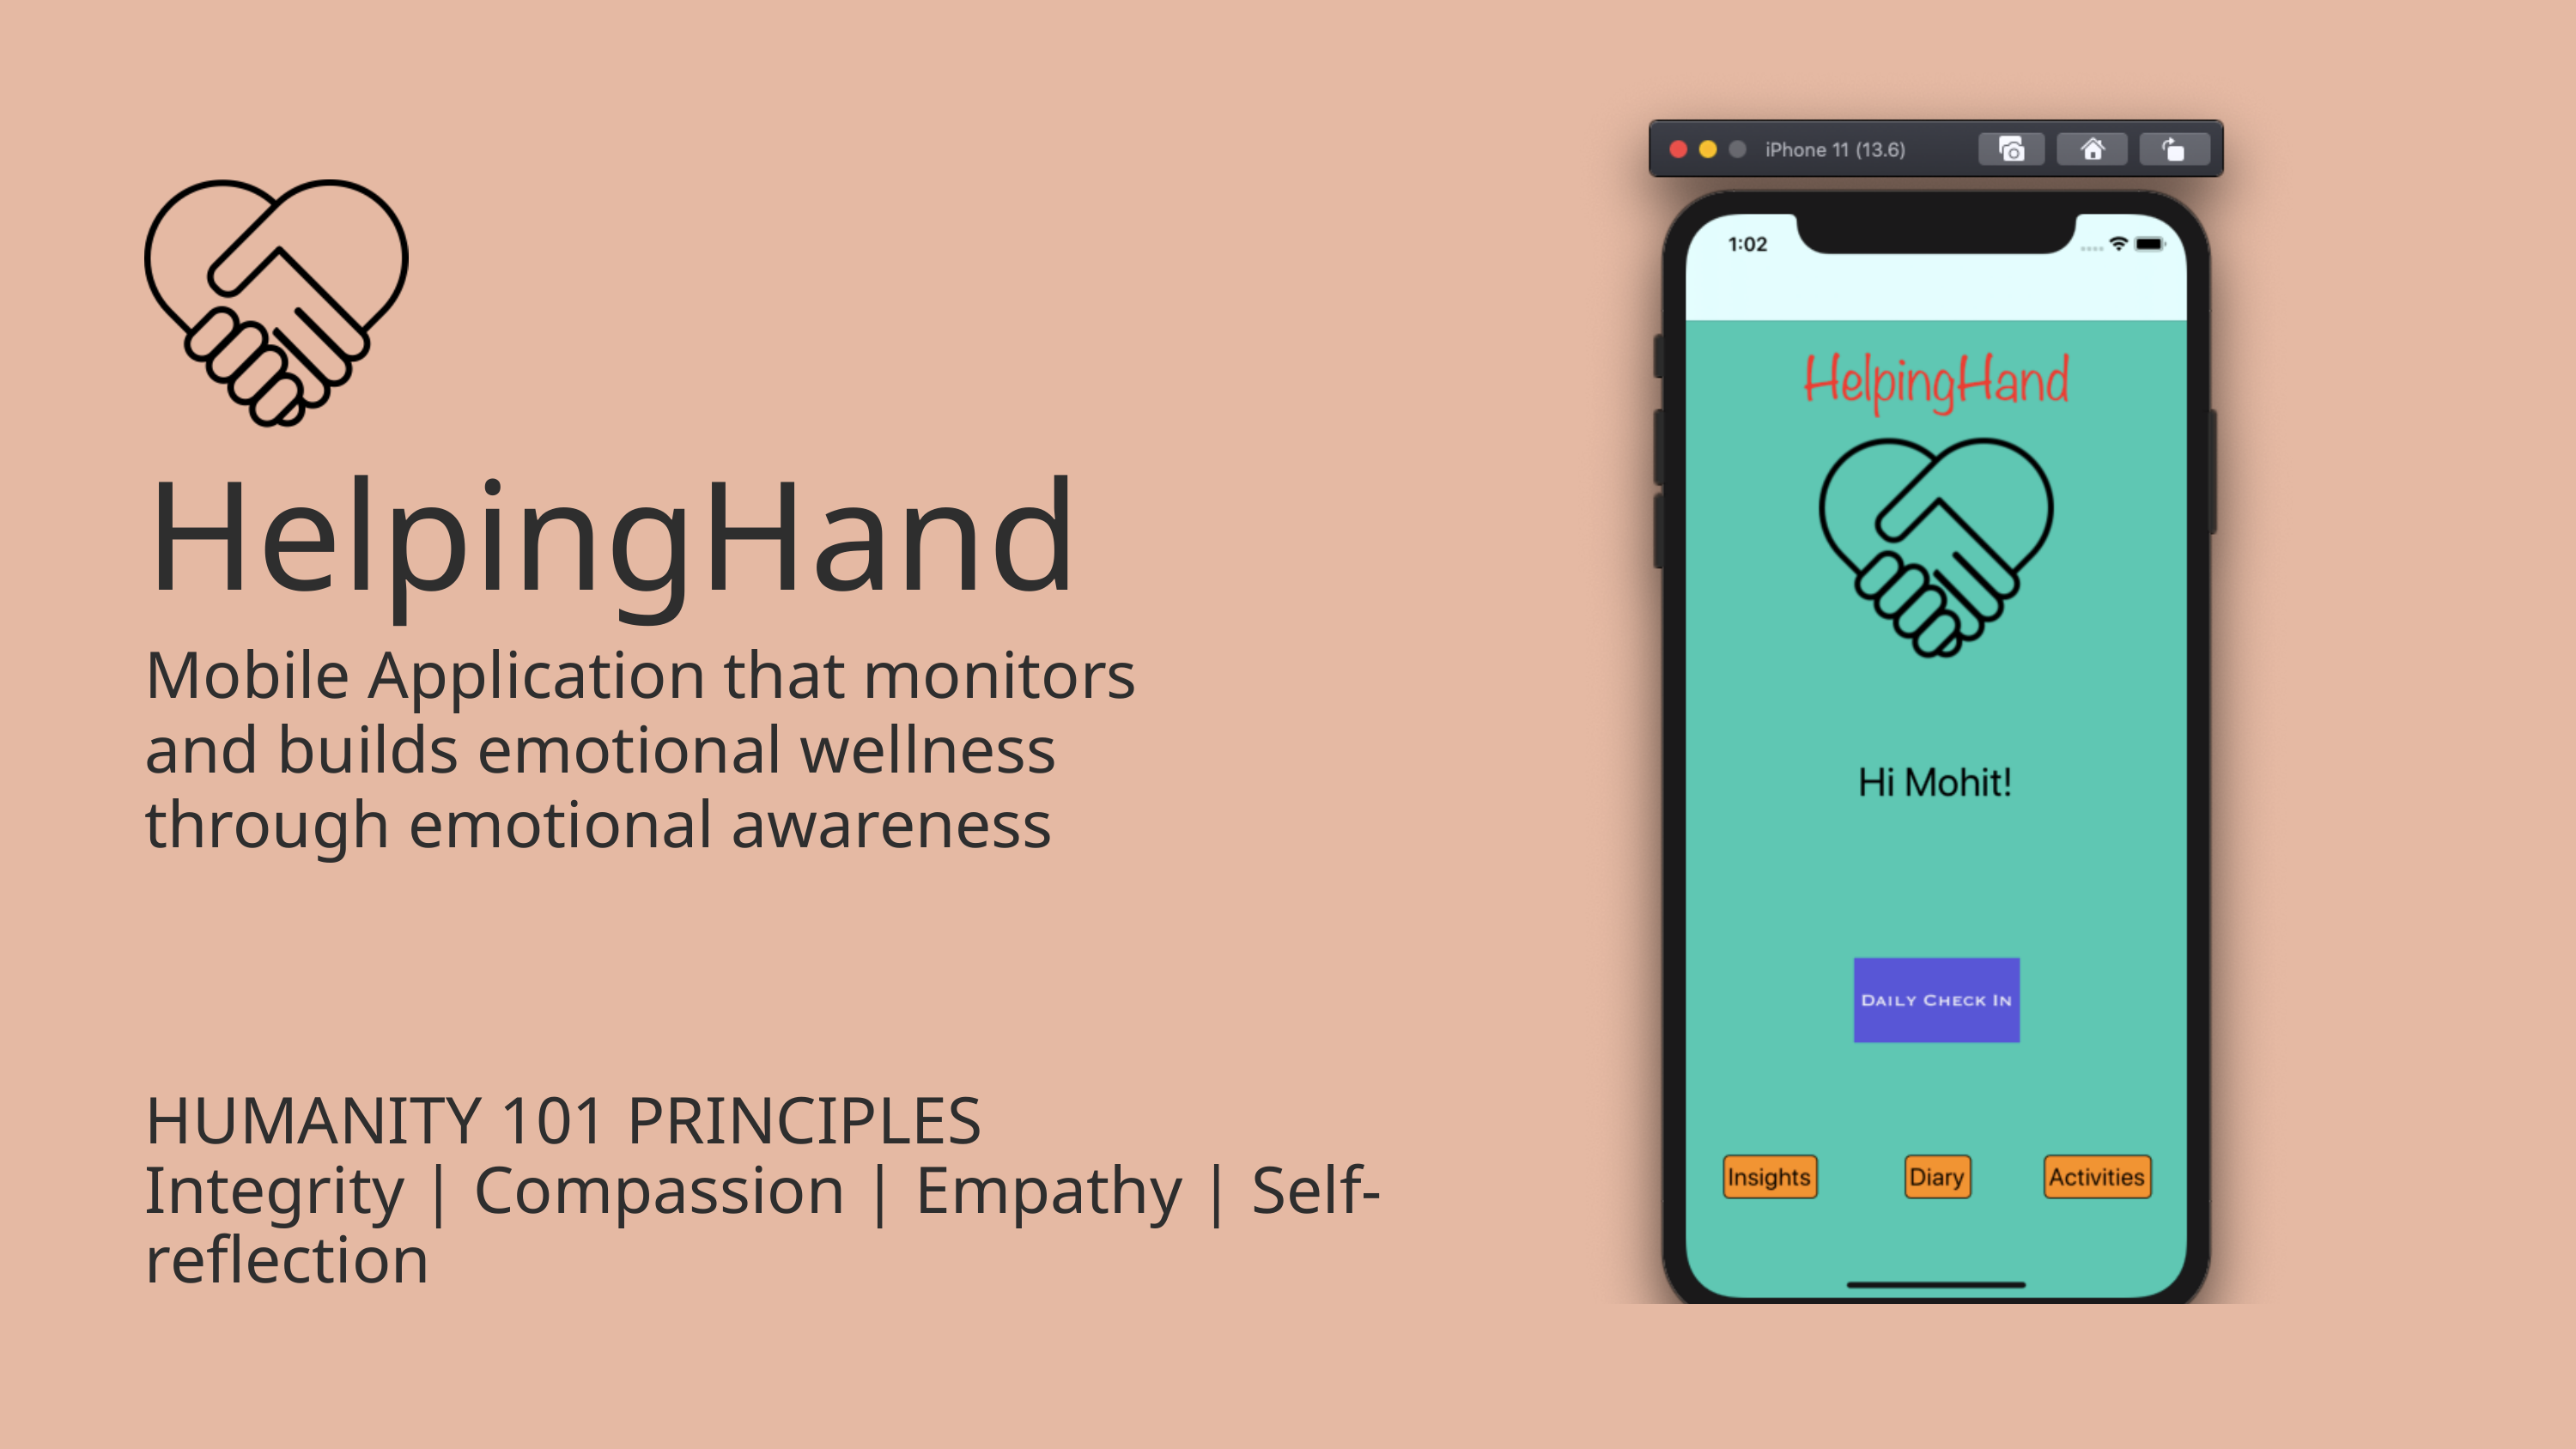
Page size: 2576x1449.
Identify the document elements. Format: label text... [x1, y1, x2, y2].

text_box Mobile Application that monitors and builds emotional wellness through emotional awareness [144, 636, 1251, 861]
picture [1568, 65, 2306, 1304]
text_box HelpingHand [144, 454, 1457, 621]
picture [144, 179, 409, 444]
text_box HUMANITY 101 PRINCIPLES Integrity | Compassion | Empathy | Self-reflection [144, 1087, 1564, 1296]
